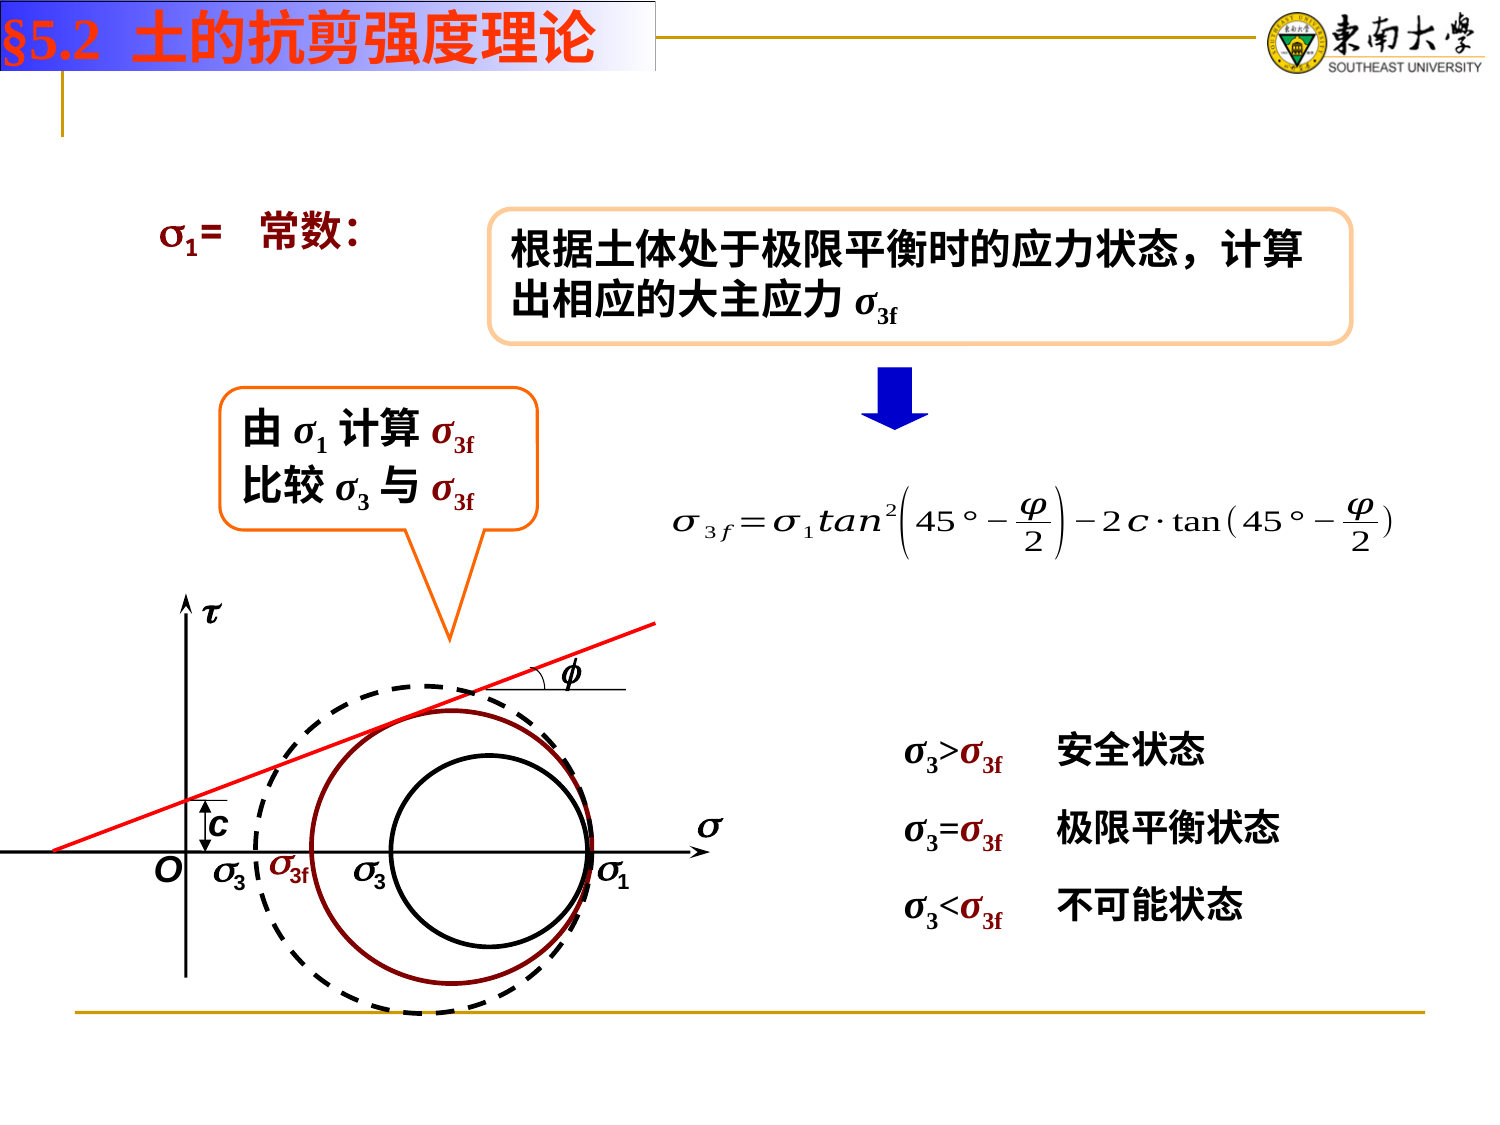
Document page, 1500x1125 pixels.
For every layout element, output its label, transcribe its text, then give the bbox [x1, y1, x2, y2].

text_box [861, 367, 928, 430]
text_box σ3>σ3f 安全状态 σ3=σ3f 极限平衡状态 σ3<σ3f 不可能状态 [889, 714, 1343, 942]
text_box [196, 685, 593, 1014]
text_box §5.2 土的抗剪强度理论 [0, 0, 656, 71]
picture [1256, 10, 1499, 79]
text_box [0, 577, 744, 984]
text_box 由σ1计算σ3f 比较σ3与σ3f [219, 387, 538, 576]
text_box 1= 常数： [147, 204, 355, 262]
text_box 根据土体处于极限平衡时的应力状态，计算出相应的大主应力σ3f [489, 208, 1352, 344]
